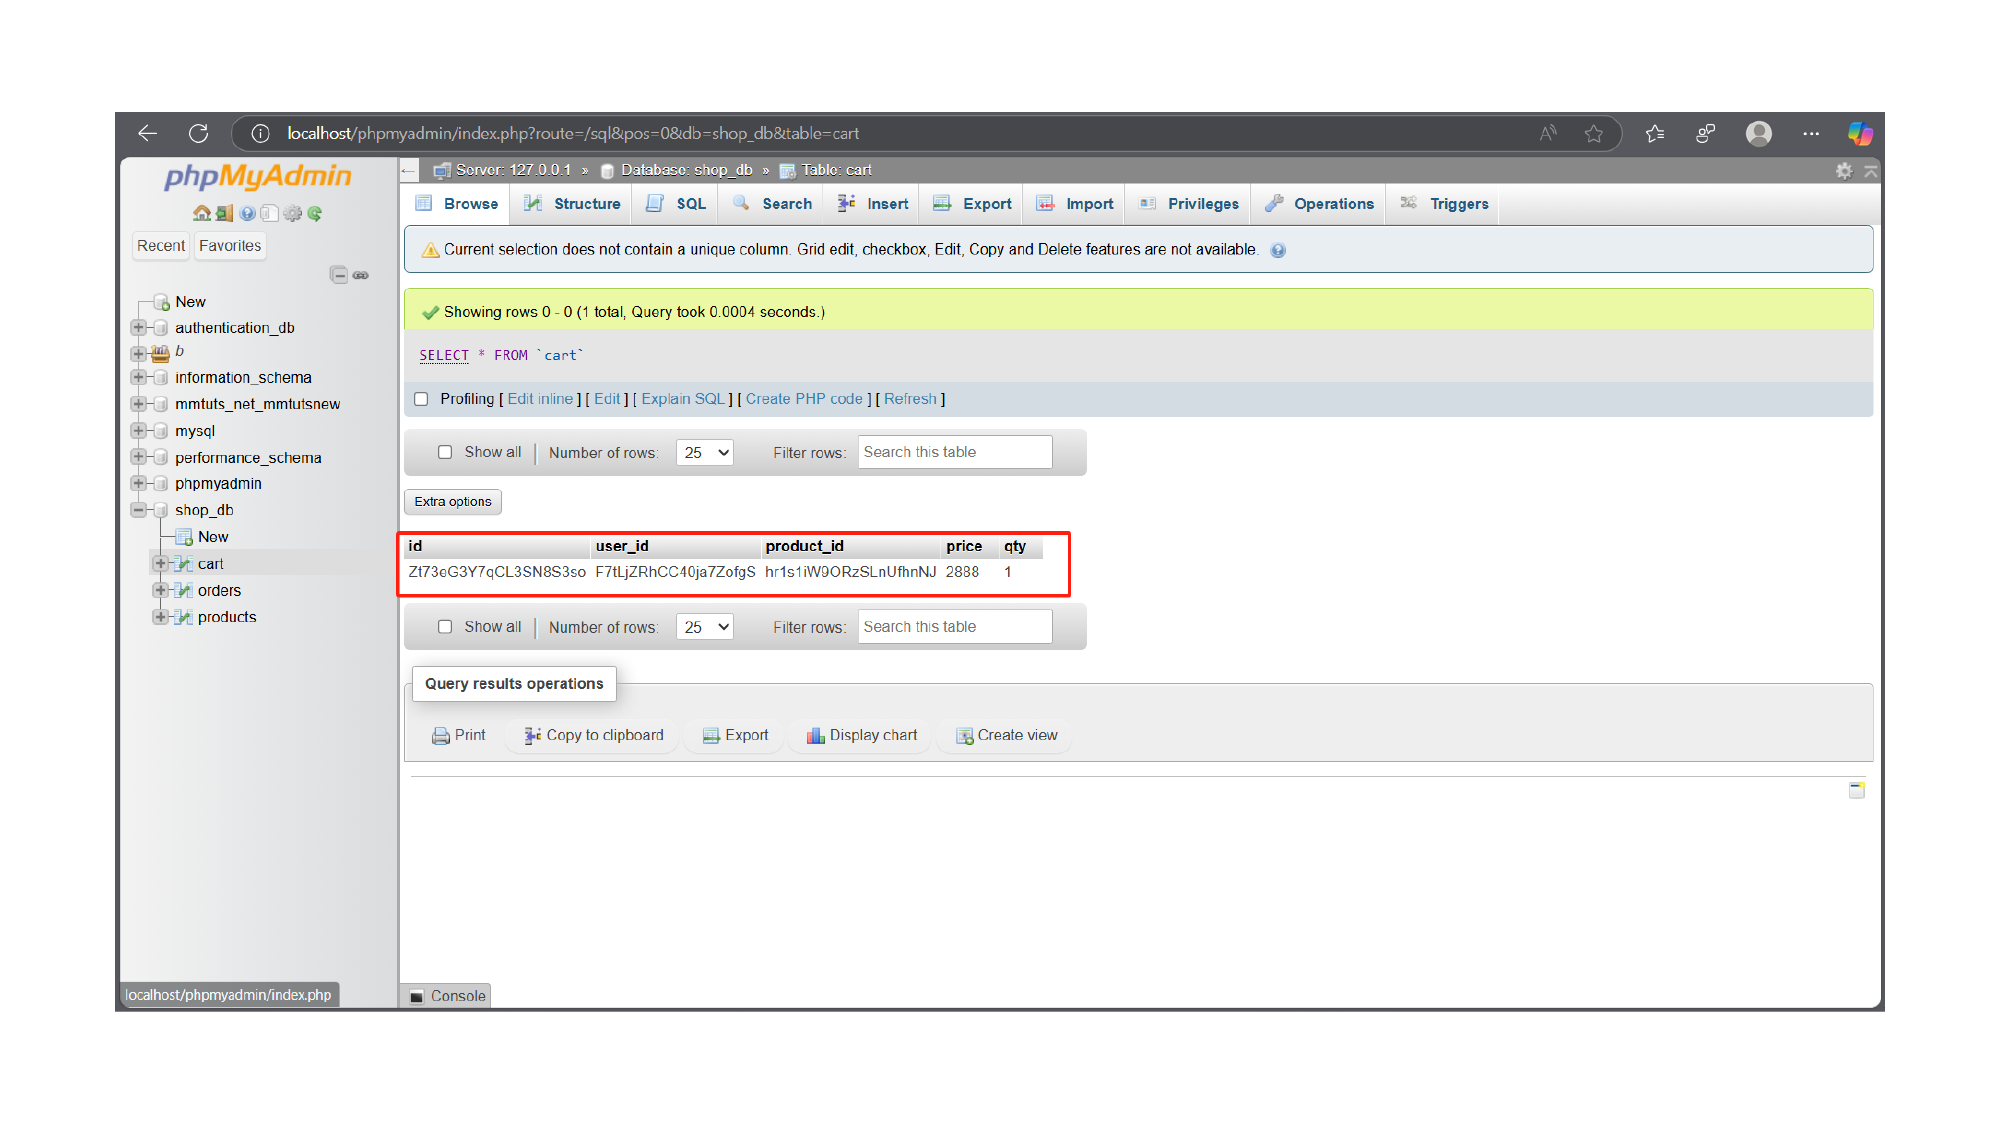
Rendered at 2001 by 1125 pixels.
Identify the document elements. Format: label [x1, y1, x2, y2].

picture [115, 112, 1885, 1013]
